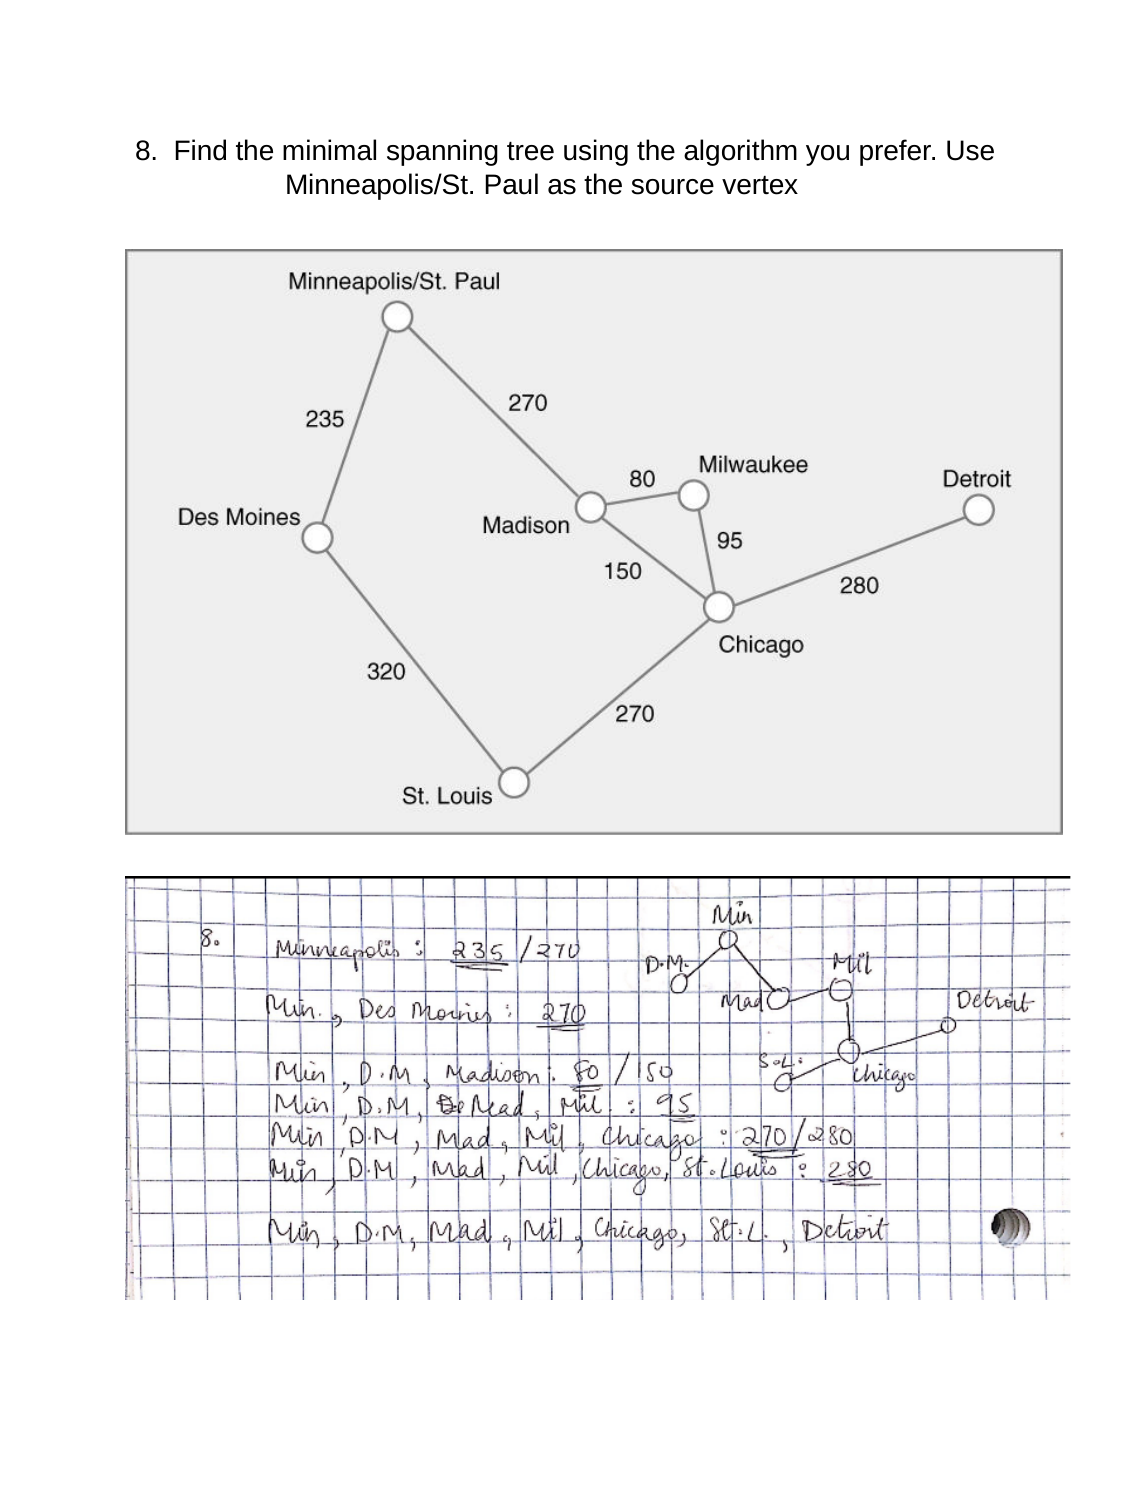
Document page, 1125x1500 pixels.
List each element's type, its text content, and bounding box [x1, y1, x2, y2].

text_box 8. Find the minimal spanning tree using the algorithm you prefer. Use Minneapolis/St. Paul as the source vertex [120, 124, 1011, 208]
picture [124, 876, 1071, 1301]
picture [124, 249, 1063, 835]
